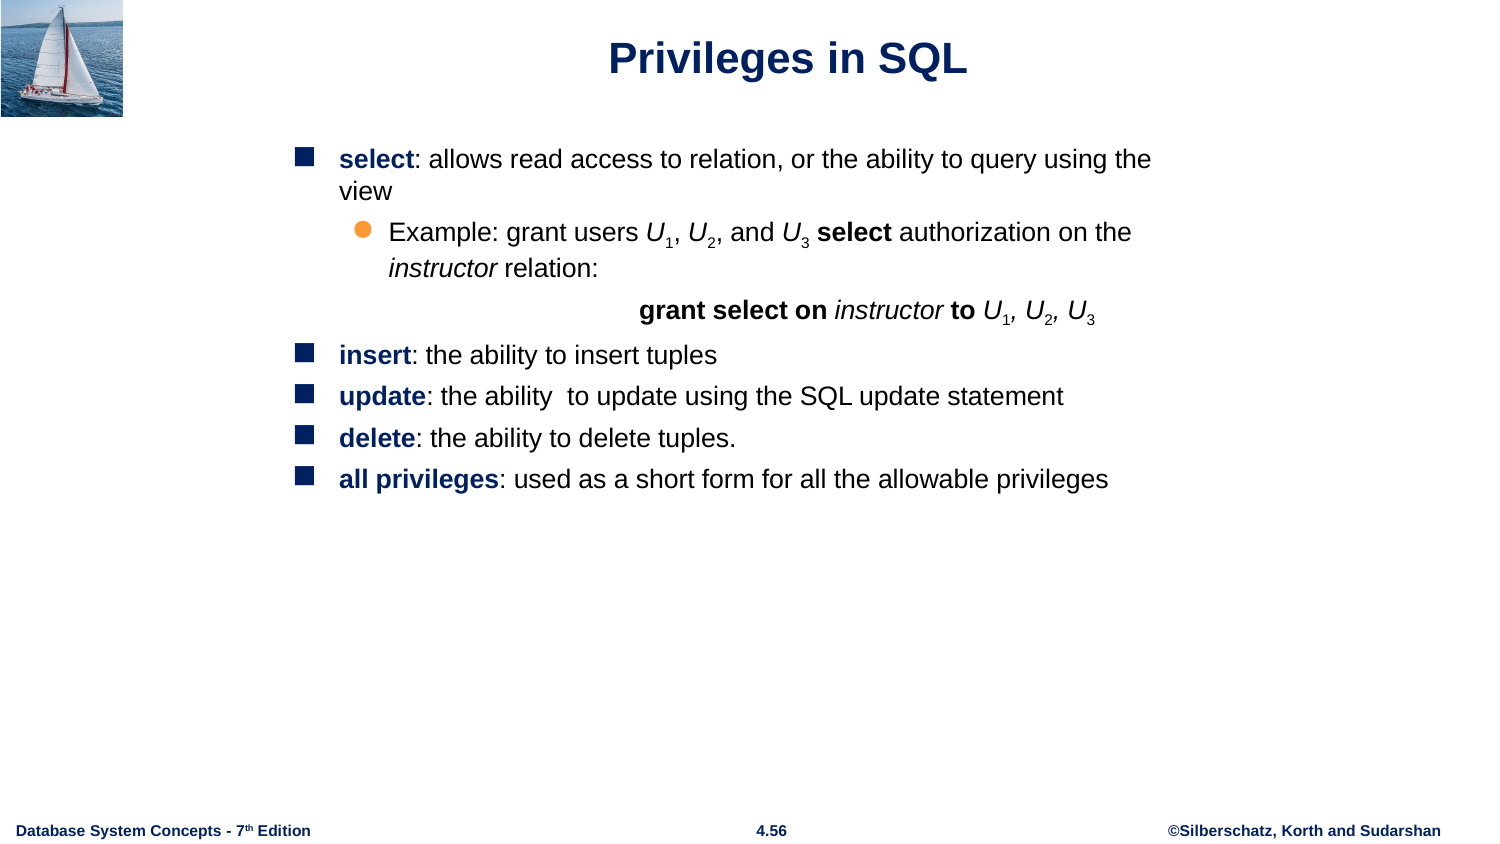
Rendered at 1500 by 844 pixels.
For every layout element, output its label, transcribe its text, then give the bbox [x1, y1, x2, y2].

picture [0, 0, 123, 117]
title Privileges in SQL [125, 14, 1452, 90]
list select: allows read access to relation, or the ability to query using the view Example: grant users U1, U2, and U3 select authorization on the instructor relation: grant select on instructor to U1, U2, U3 insert: the ability to insert tuples update: the ability to update using the SQL update statement delete: the ability to delete tuples. all privileges: used as a short form for all the allowable privileges [282, 134, 1184, 738]
